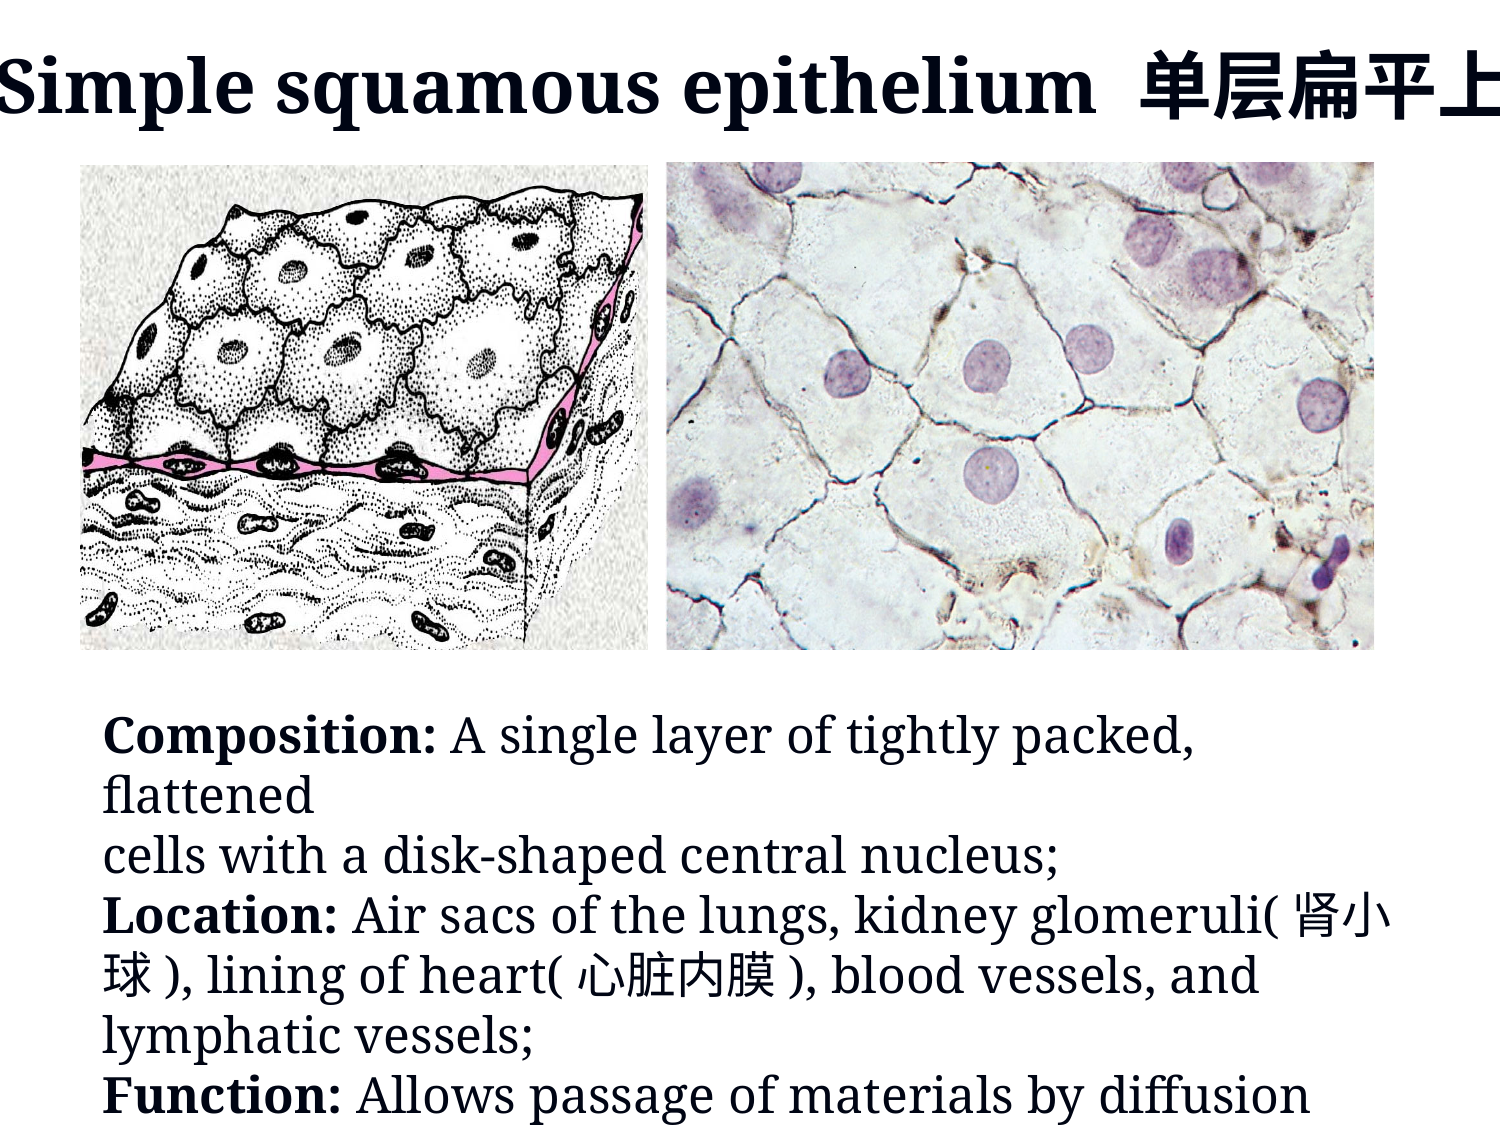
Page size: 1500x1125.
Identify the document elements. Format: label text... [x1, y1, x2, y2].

picture [80, 165, 648, 651]
text_box Composition: A single layer of tightly packed, flattened cells with a disk-shaped central nucleus; Location: Air sacs of the lungs, kidney glomeruli(肾小球), lining of heart(心脏内膜), blood vessels, and lymphatic vessels; Function: Allows passage of materials by diffusion and filtration传播和过滤 [87, 696, 1413, 1125]
text_box i) Simple squamous epithelium 单层扁平上皮 [0, 31, 1500, 137]
picture [664, 162, 1376, 651]
